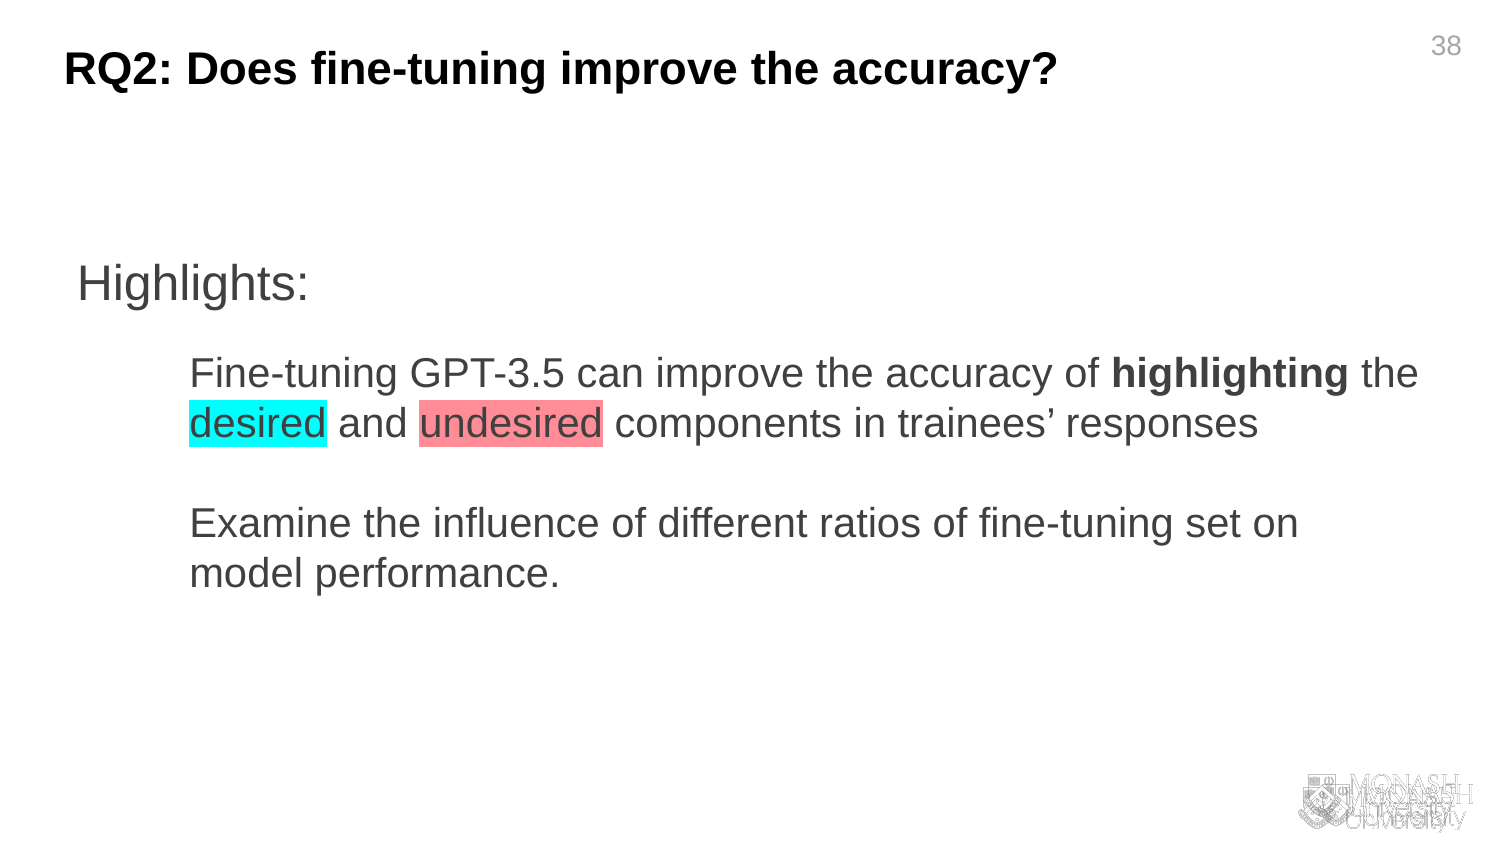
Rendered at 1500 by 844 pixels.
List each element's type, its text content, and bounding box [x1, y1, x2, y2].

text_box RQ2: Does fine-tuning improve the accuracy? [49, 23, 1494, 125]
text_box Fine-tuning GPT-3.5 can improve the accuracy of highlighting the desired and undesired components in trainees’ responses Examine the influence of different ratios of fine-tuning set on model performance. [174, 338, 1438, 704]
text_box Highlights: [62, 242, 1035, 318]
picture [1298, 774, 1473, 833]
